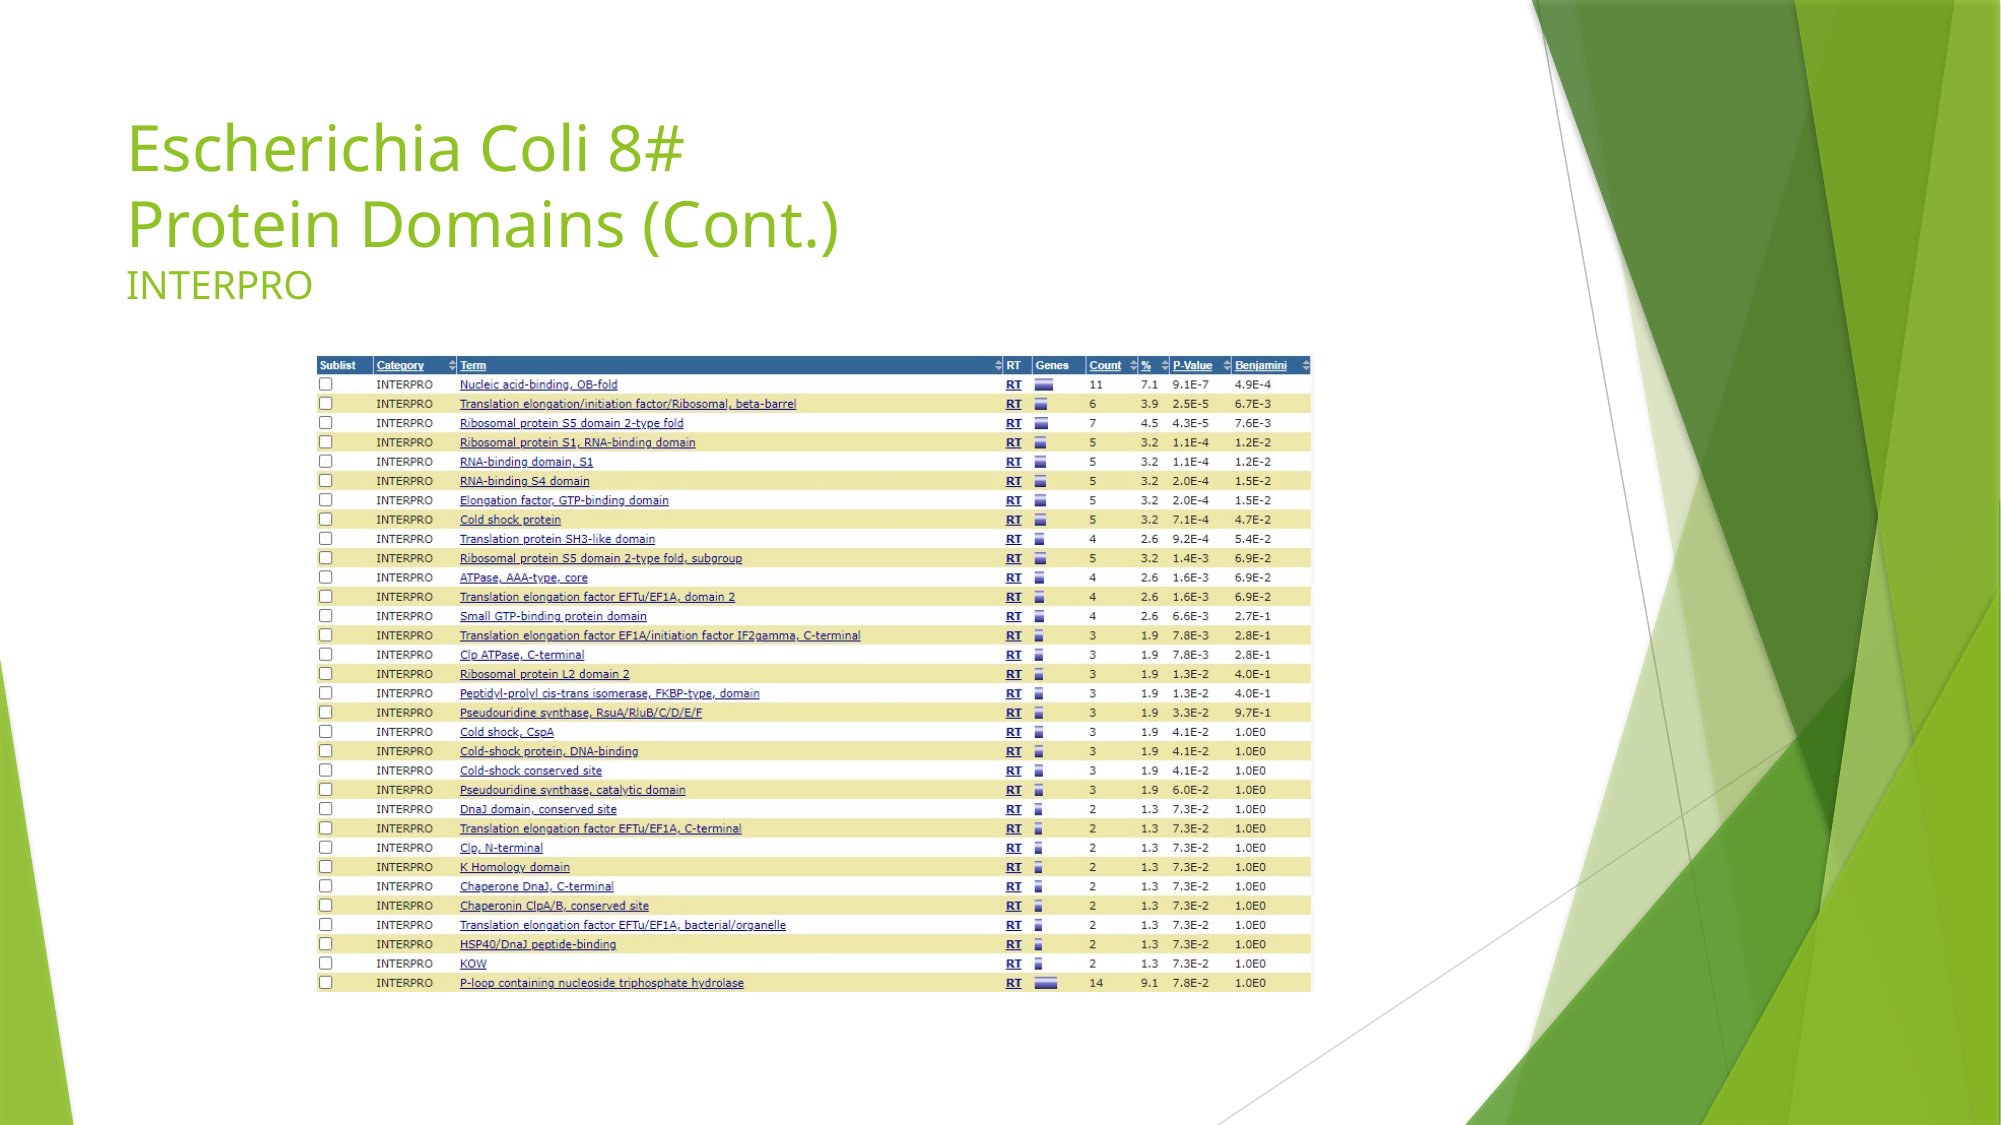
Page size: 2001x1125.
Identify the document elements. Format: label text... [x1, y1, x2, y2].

title Escherichia Coli 8# Protein Domains (Cont.) INTERPRO [111, 99, 1522, 317]
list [317, 353, 1316, 992]
